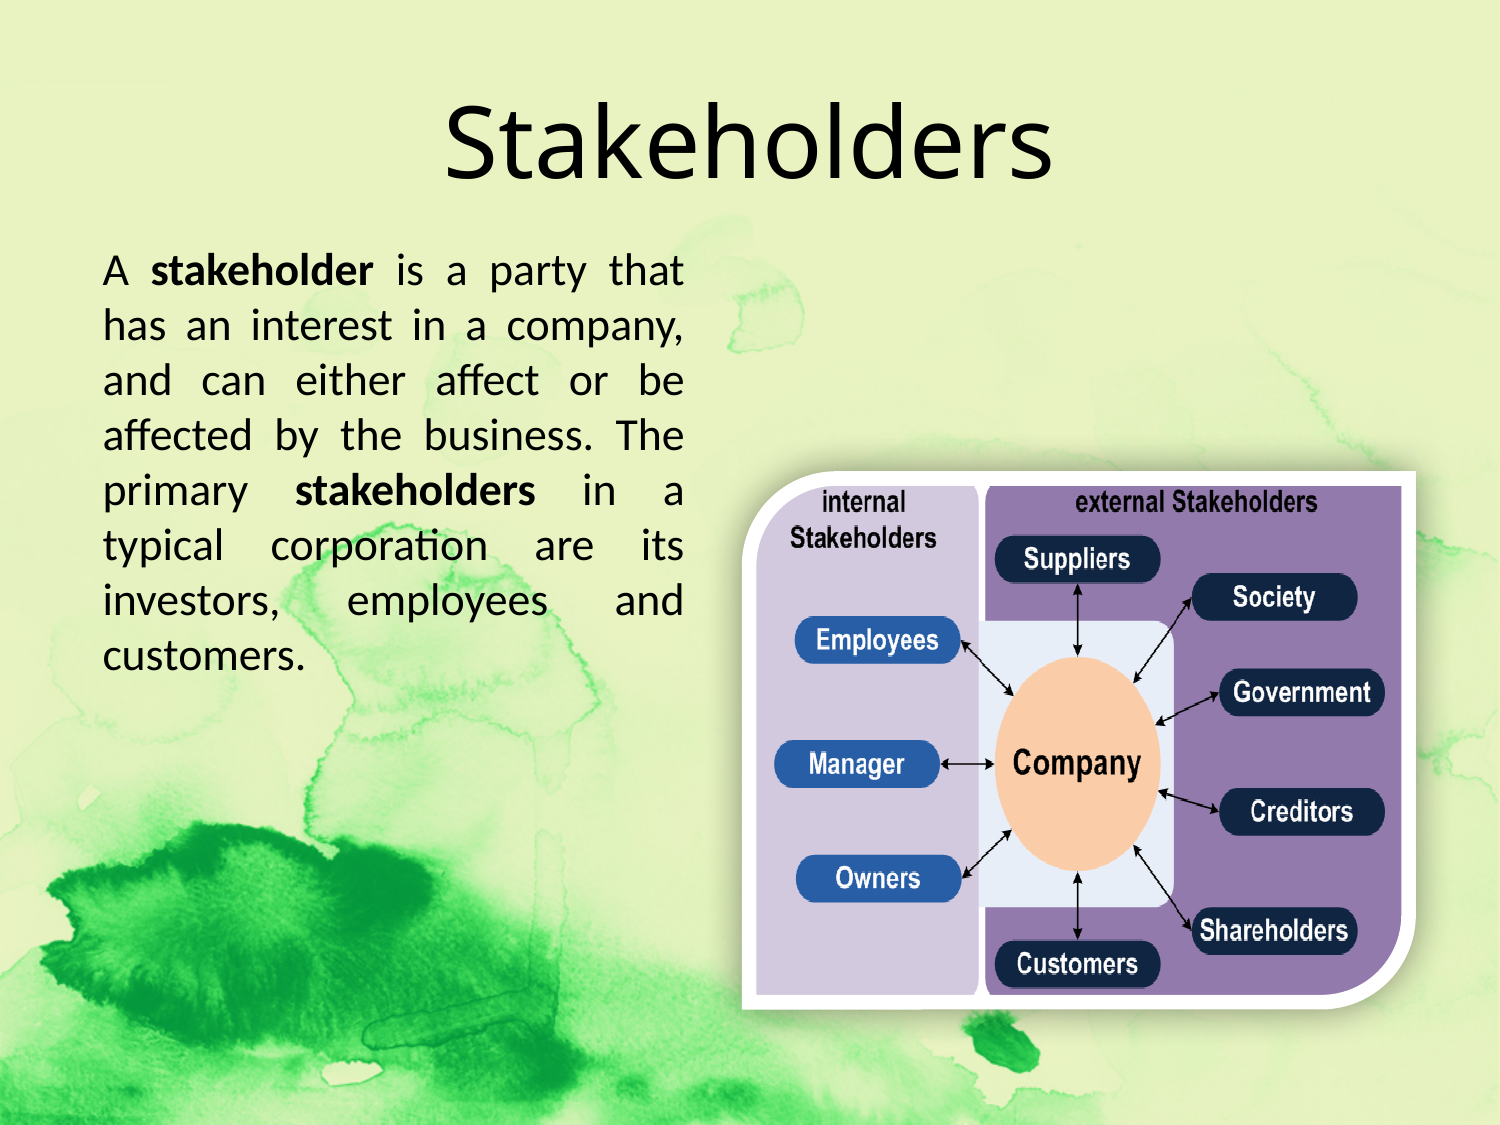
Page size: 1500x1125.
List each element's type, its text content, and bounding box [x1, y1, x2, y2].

picture [0, 0, 1500, 1125]
list A stakeholder is a party that has an interest in a company, and can either affect or be affected by the business. The primary stakeholders in a typical corporation are its investors, employees and customers. [87, 232, 700, 688]
title Stakeholders [75, 45, 1425, 233]
